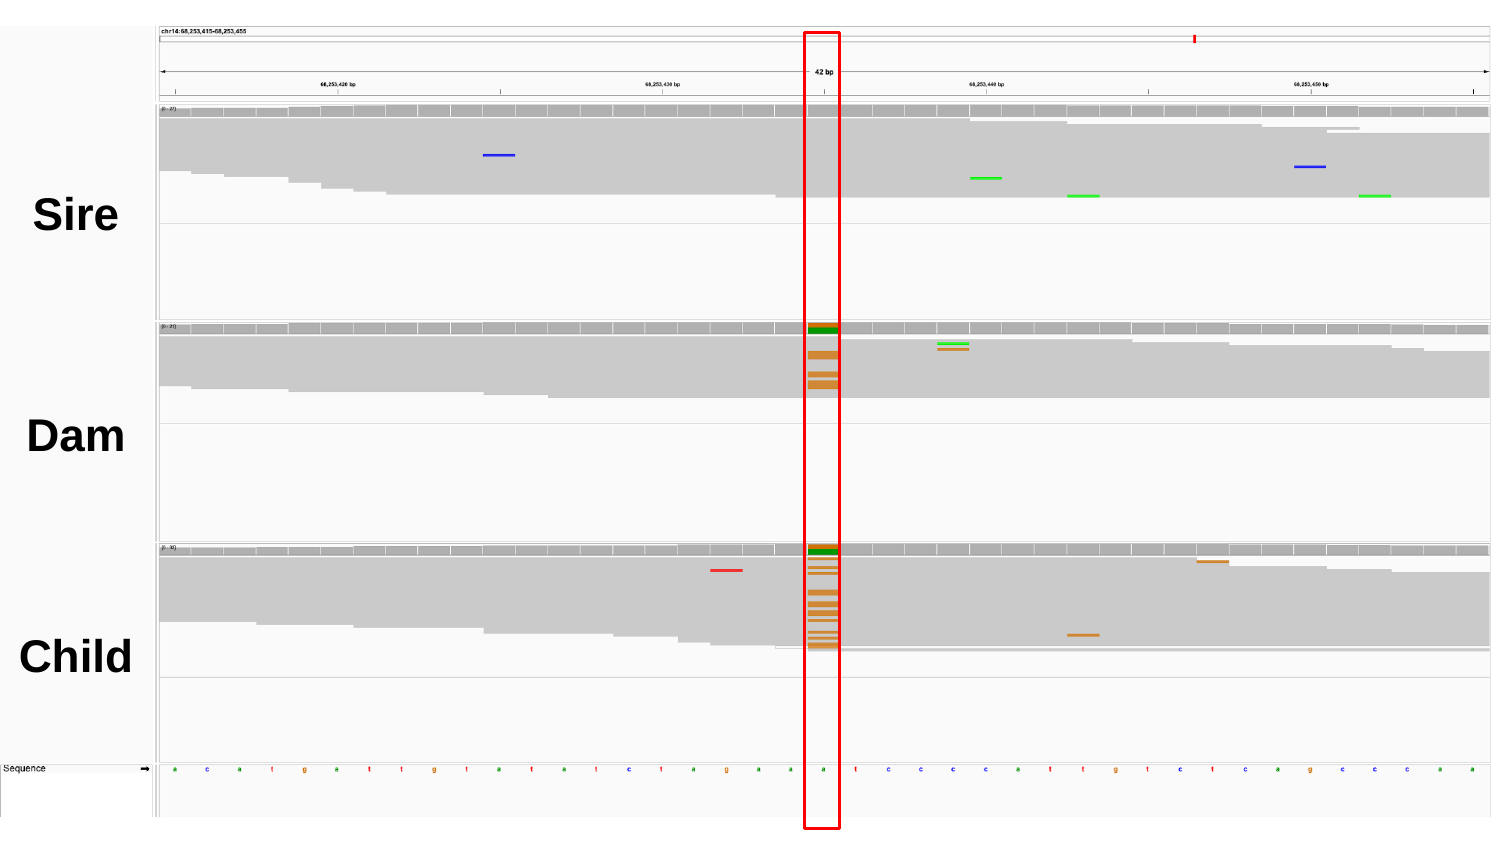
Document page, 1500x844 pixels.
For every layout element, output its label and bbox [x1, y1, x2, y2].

text_box [804, 825, 840, 829]
picture [0, 26, 1500, 817]
